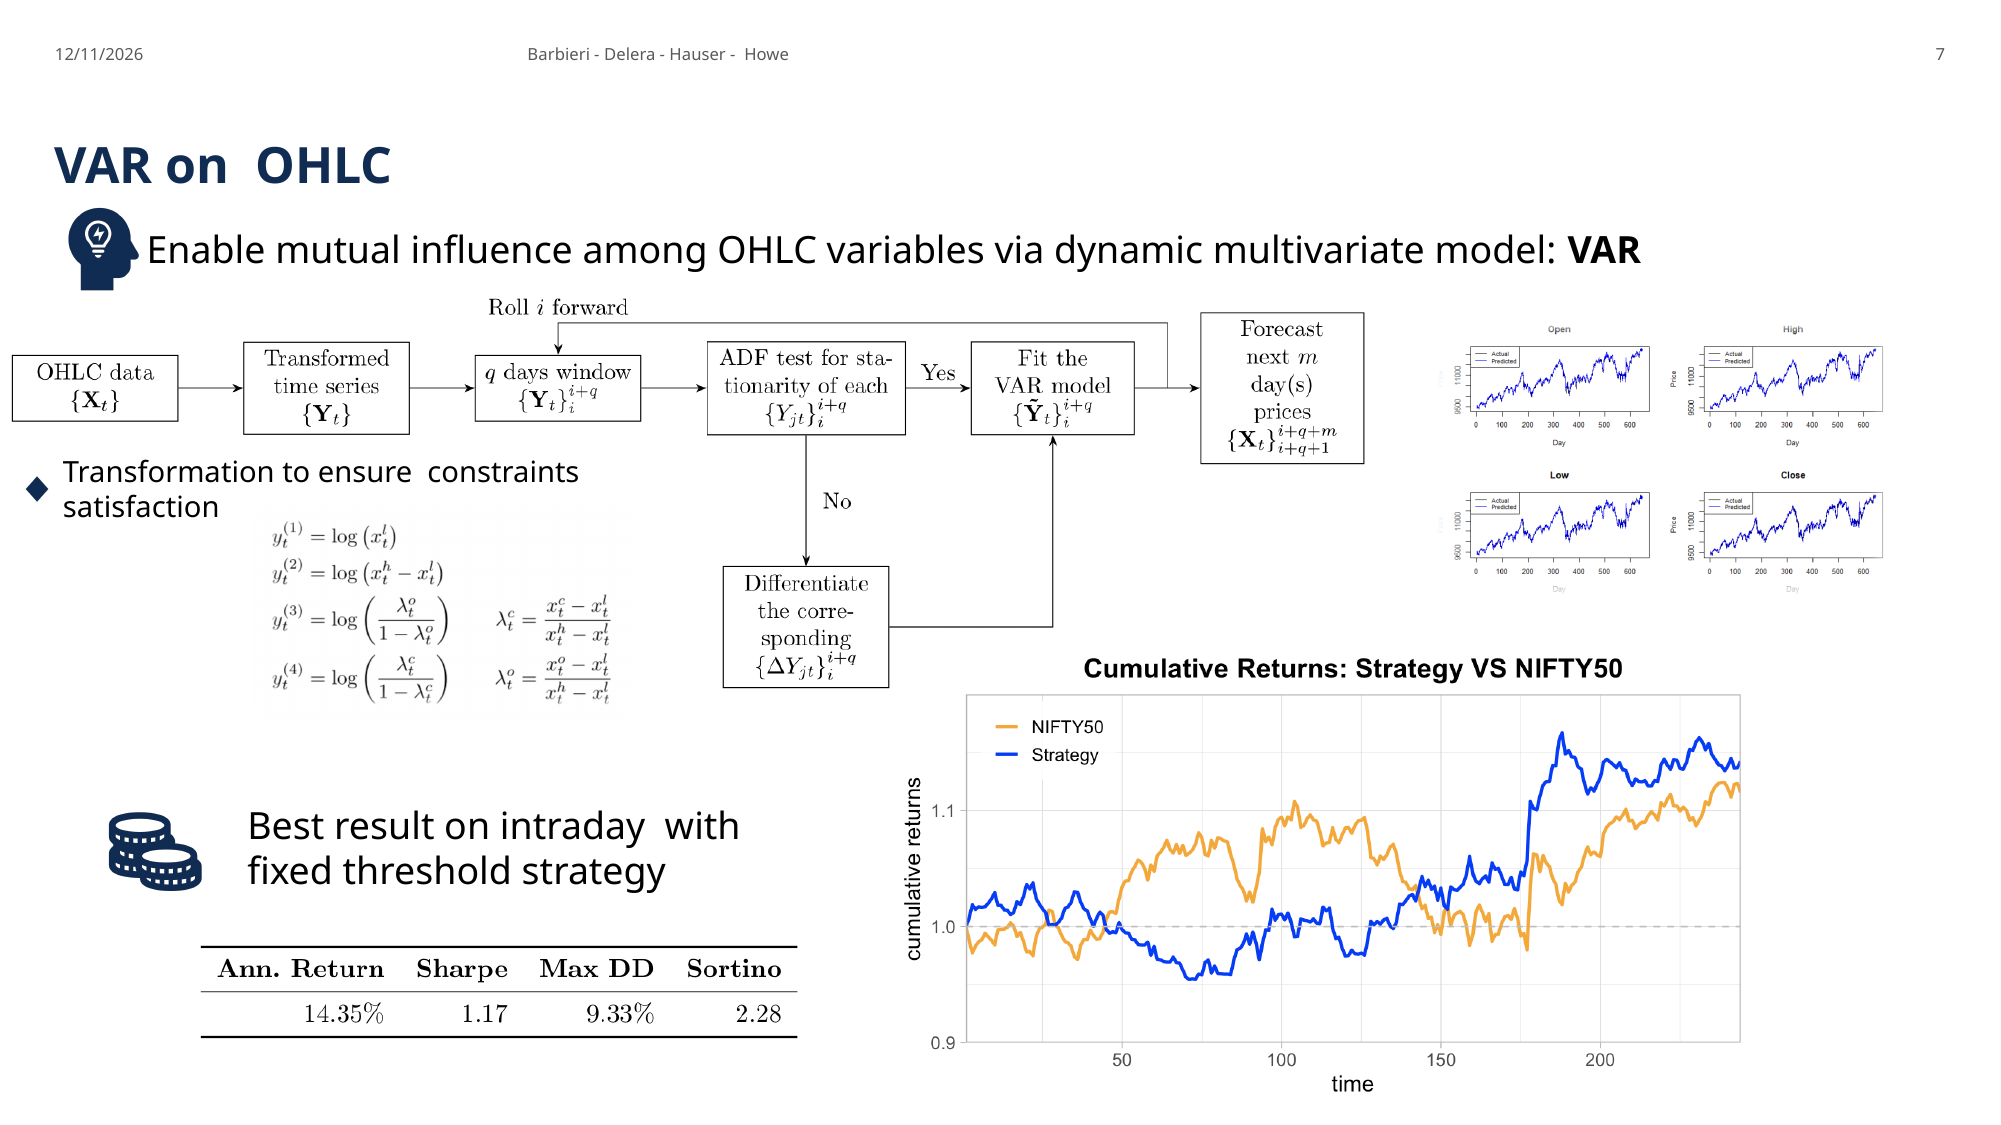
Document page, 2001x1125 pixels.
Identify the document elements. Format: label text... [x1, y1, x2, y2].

picture [1434, 310, 1901, 603]
picture [0, 202, 1748, 1096]
footer Barbieri - Delera - Hauser - Howe [527, 6, 1203, 67]
text_box Best result on intraday with fixed threshold strategy [232, 794, 788, 900]
text_box Enable mutual influence among OHLC variables via dynamic multivariate model: VAR [153, 219, 1656, 324]
title VAR on OHLC [54, 133, 1059, 219]
slide_number 7 [1774, 6, 1945, 67]
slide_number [54, 6, 446, 67]
picture [100, 798, 206, 904]
picture [187, 932, 811, 1051]
